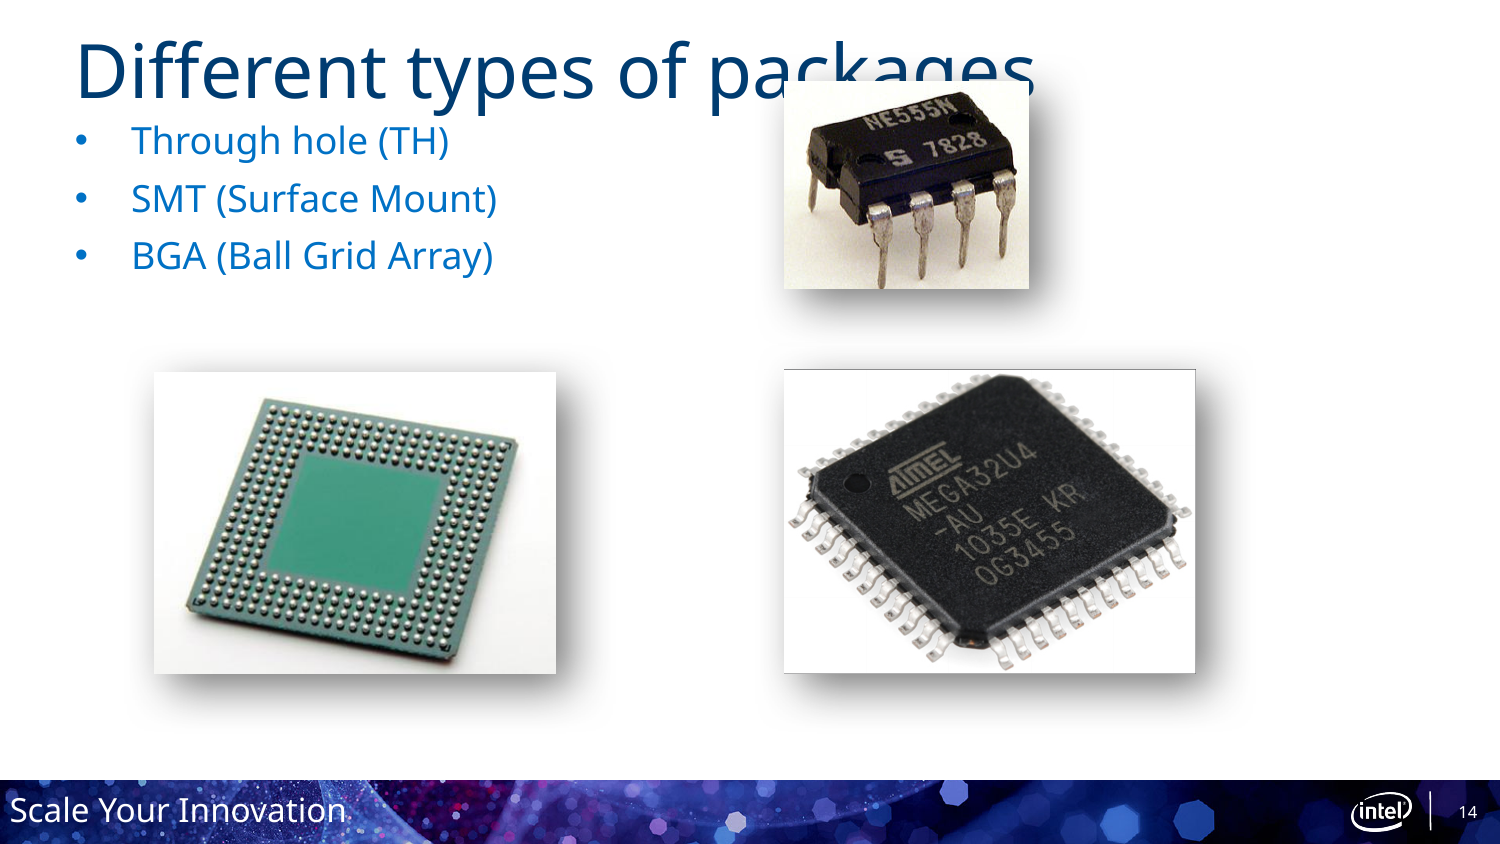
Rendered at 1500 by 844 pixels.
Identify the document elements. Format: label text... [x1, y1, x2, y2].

picture [784, 81, 1030, 290]
picture [784, 369, 1196, 674]
list Through hole (TH) SMT (Surface Mount) BGA (Ball Grid Array) [74, 117, 1425, 760]
title Different types of packages [74, 50, 1425, 113]
picture [153, 372, 556, 674]
picture [0, 780, 1500, 844]
slide_number 14 [1127, 791, 1478, 837]
